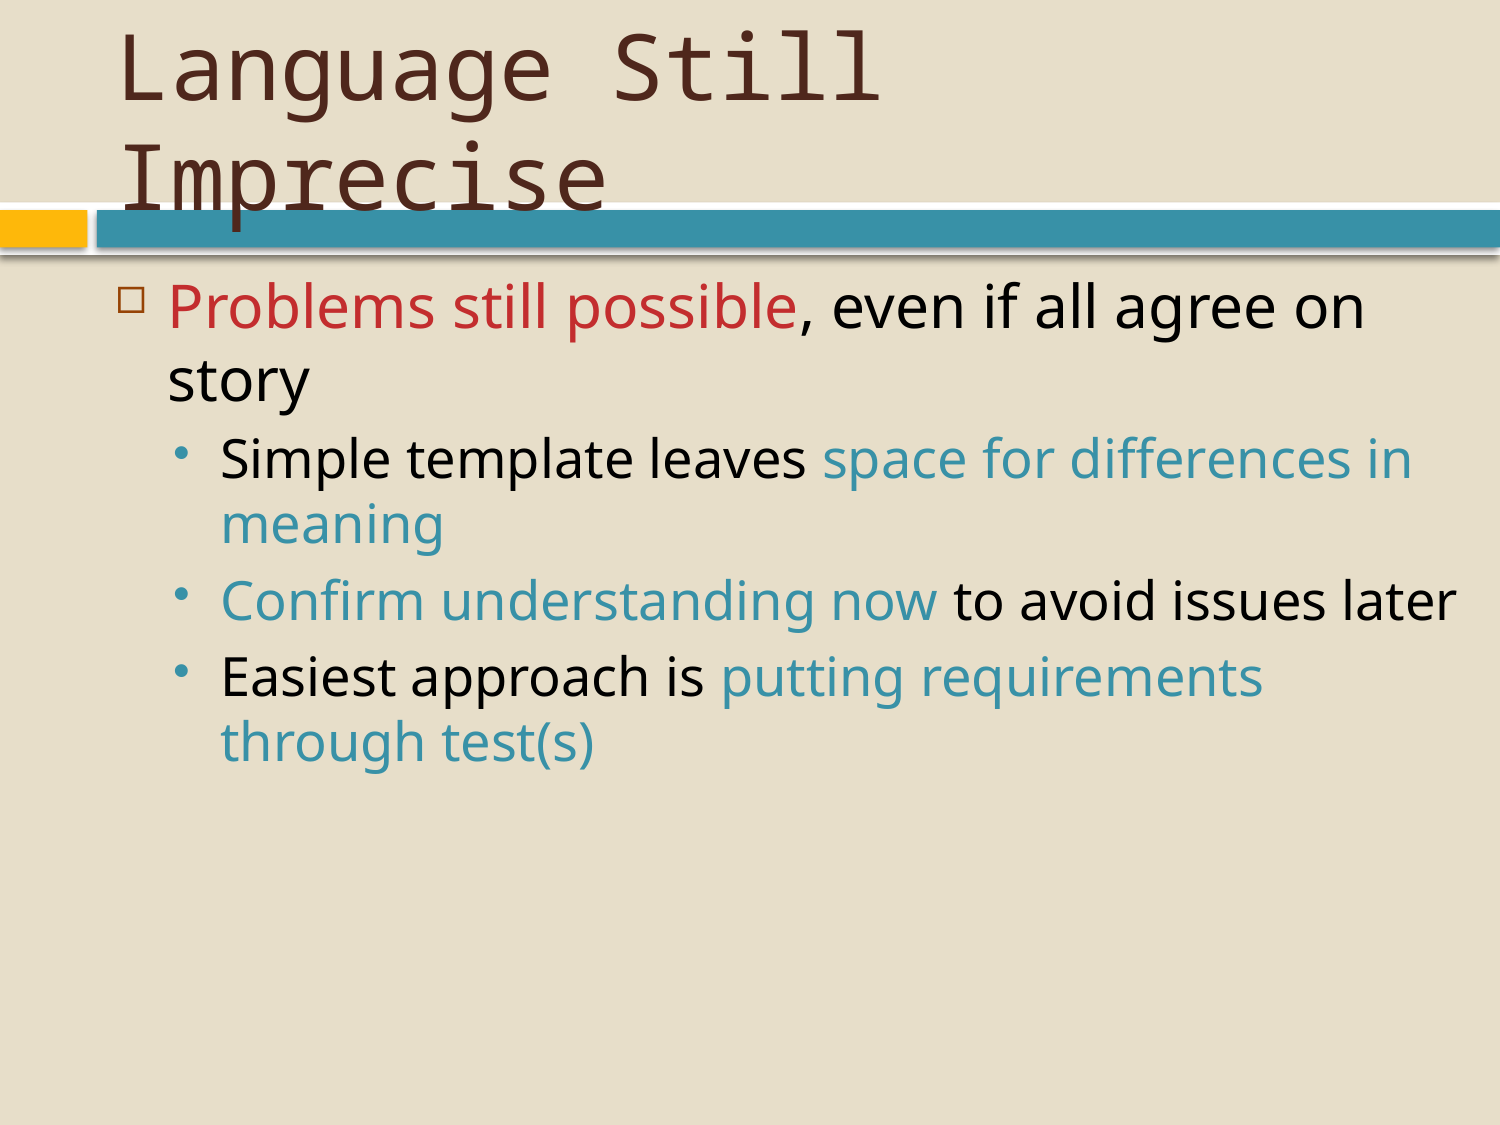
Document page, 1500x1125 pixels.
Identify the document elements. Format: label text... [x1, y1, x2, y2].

title Language Still Imprecise [100, 37, 1438, 200]
list Problems still possible, even if all agree on story Simple template leaves space for differences in meaning Confirm understanding now to avoid issues later Easiest approach is putting requirements through test(s) [100, 261, 1500, 1101]
